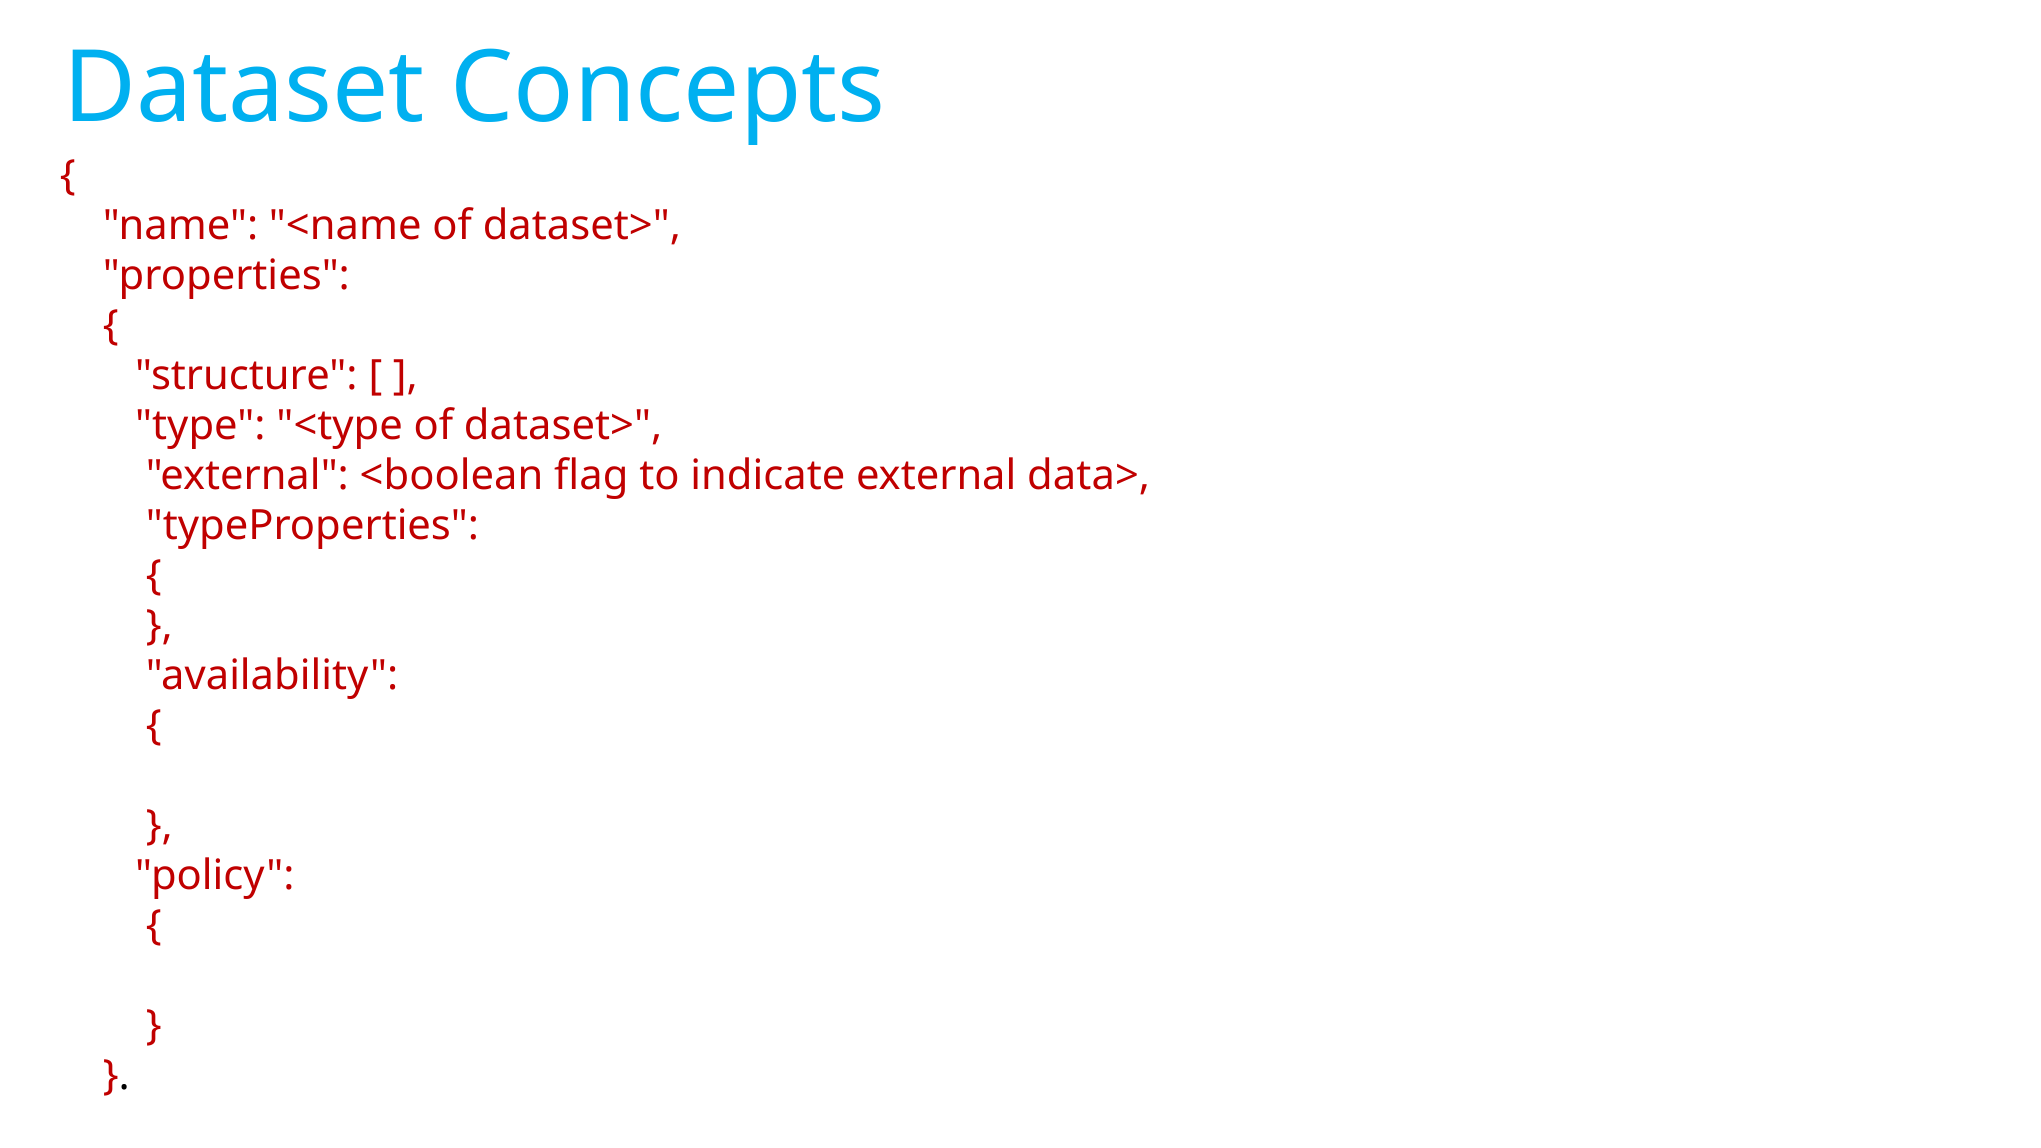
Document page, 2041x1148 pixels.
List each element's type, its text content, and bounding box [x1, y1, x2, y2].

text_box Dataset Concepts [32, 13, 1983, 174]
text_box { "name": "<name of dataset>", "properties": { "structure": [ ], "type": "<type of dataset>", "external": <boolean flag to indicate external data>, "typeProperties": { }, "availability": { }, "policy": { } }. [45, 140, 1927, 1106]
